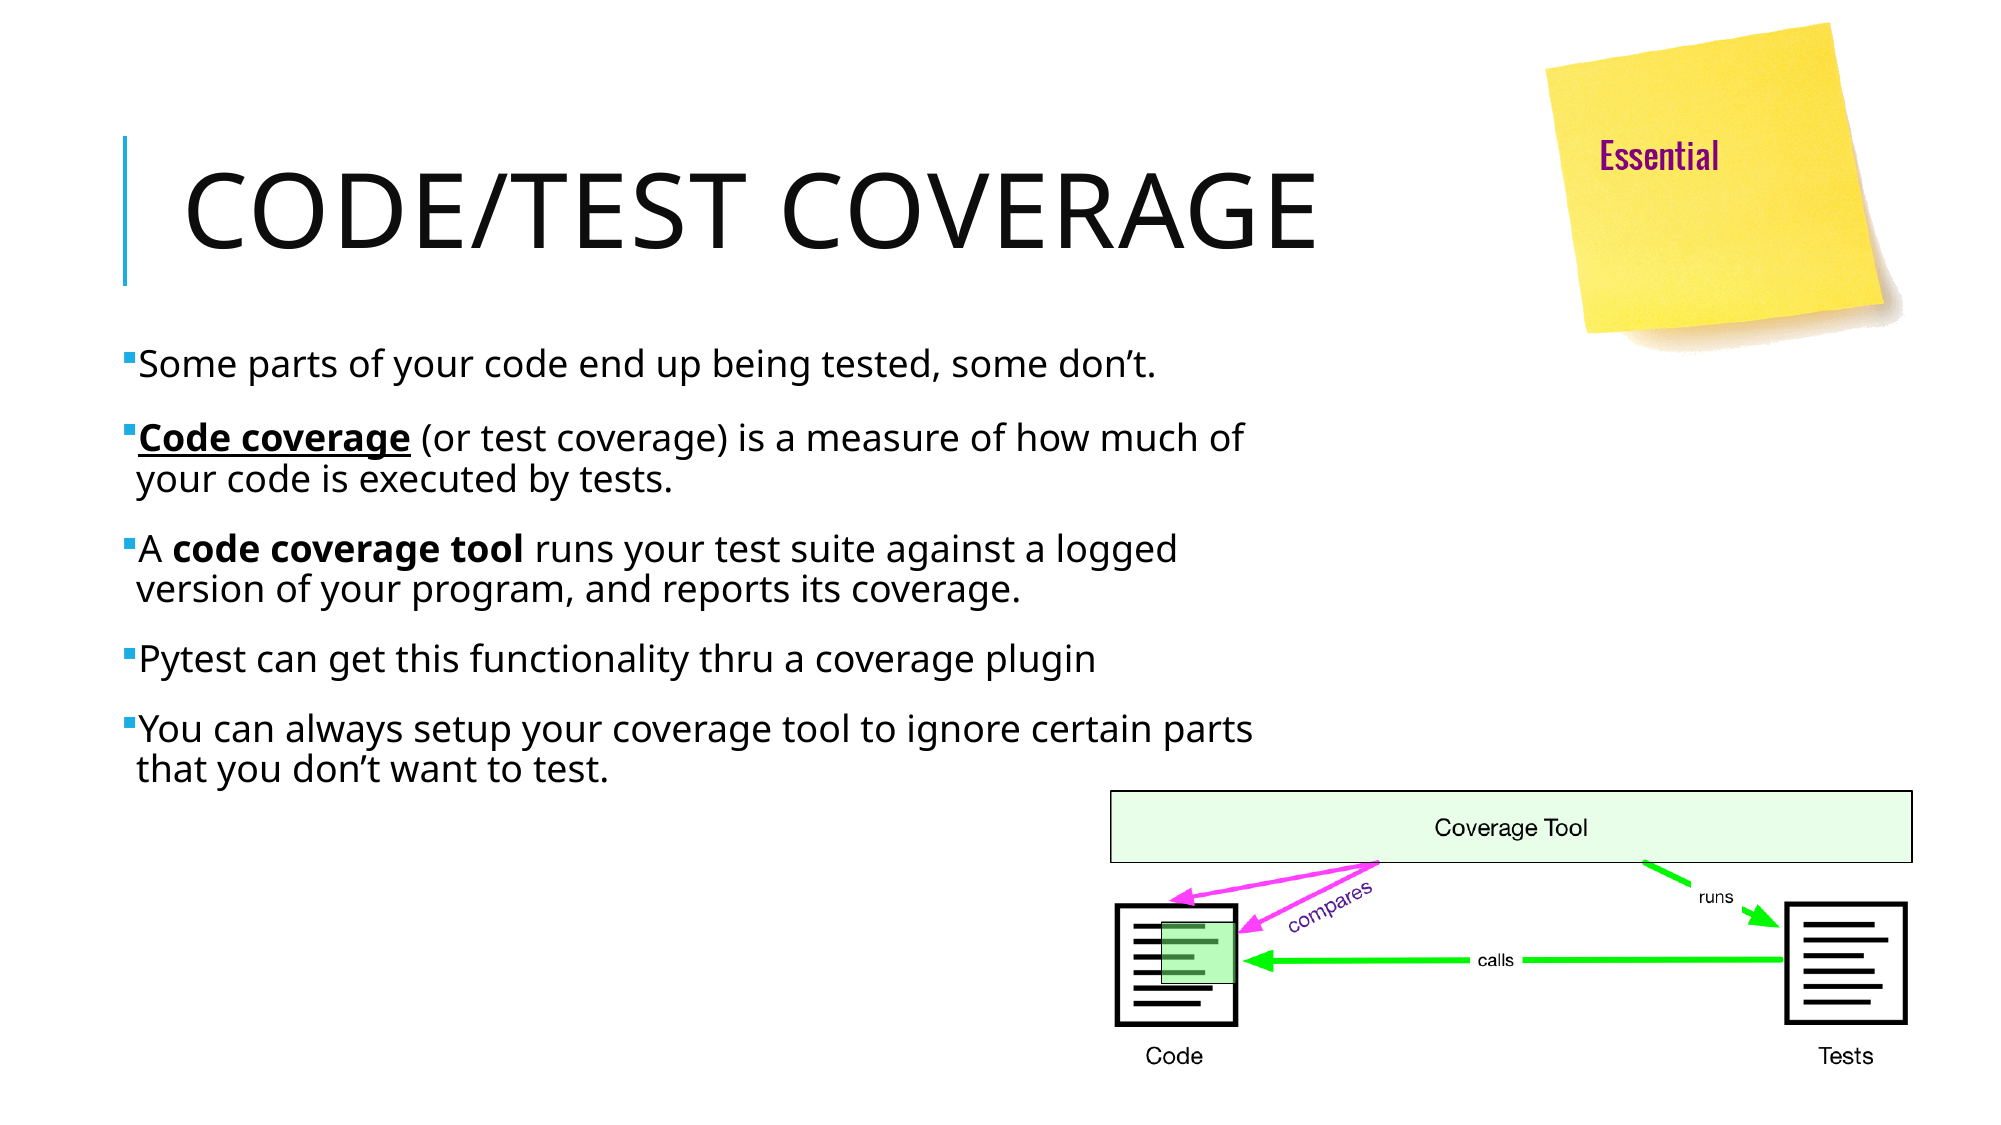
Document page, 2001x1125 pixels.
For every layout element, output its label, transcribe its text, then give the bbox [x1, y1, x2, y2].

picture [1108, 753, 1919, 1078]
picture [1429, 0, 2000, 381]
text_box [870, 539, 908, 589]
title Code/Test Coverage [168, 96, 1422, 342]
list Some parts of your code end up being tested, some don’t. Code coverage (or test coverage) is a measure of how much of your code is executed by tests. A code coverage tool runs your test suite against a logged version of your program, and reports its coverage. Pytest can get this functionality thru a coverage plugin You can always setup your coverage tool to ignore certain parts that you don’t want to test. [113, 337, 1291, 869]
